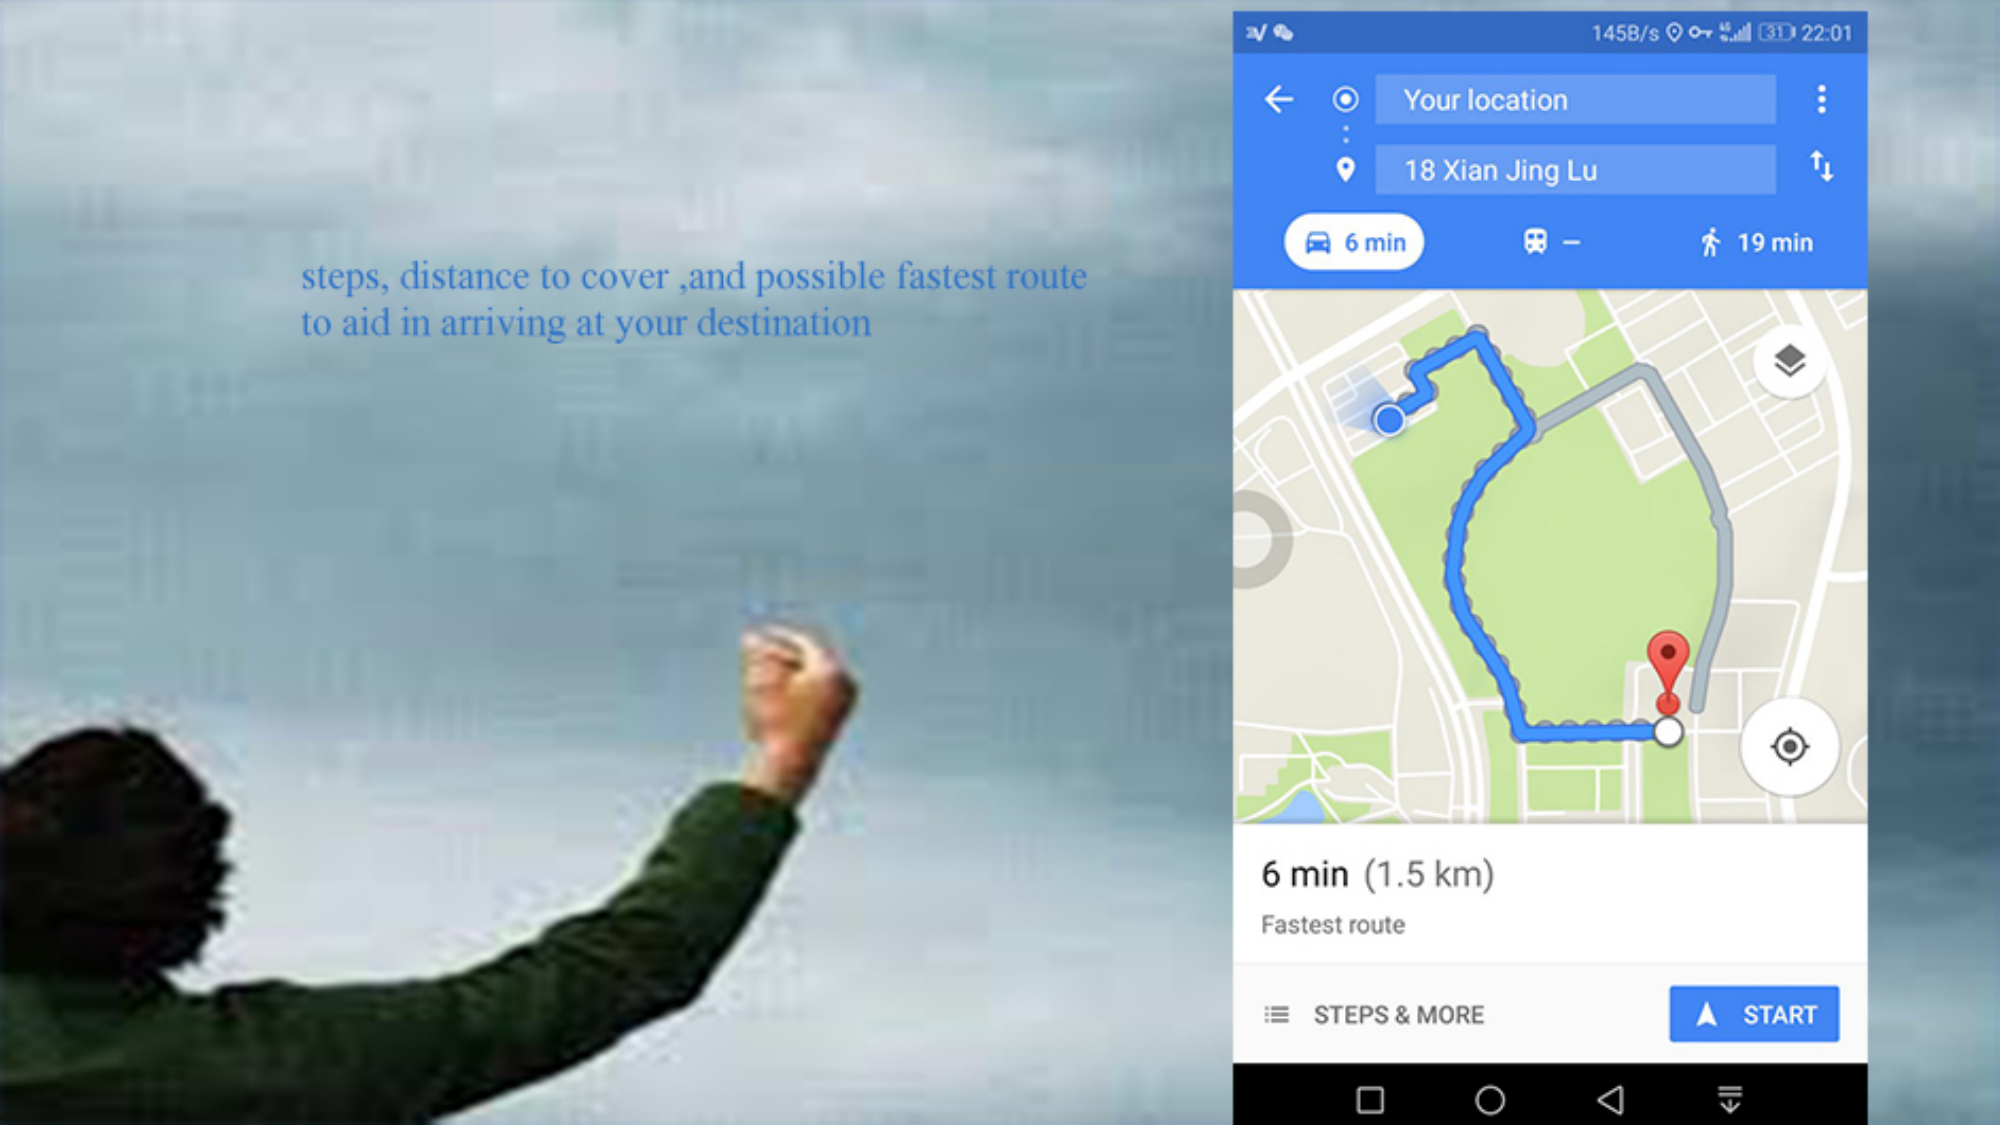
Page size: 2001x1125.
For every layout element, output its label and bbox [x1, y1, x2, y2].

list [0, 0, 2000, 1125]
